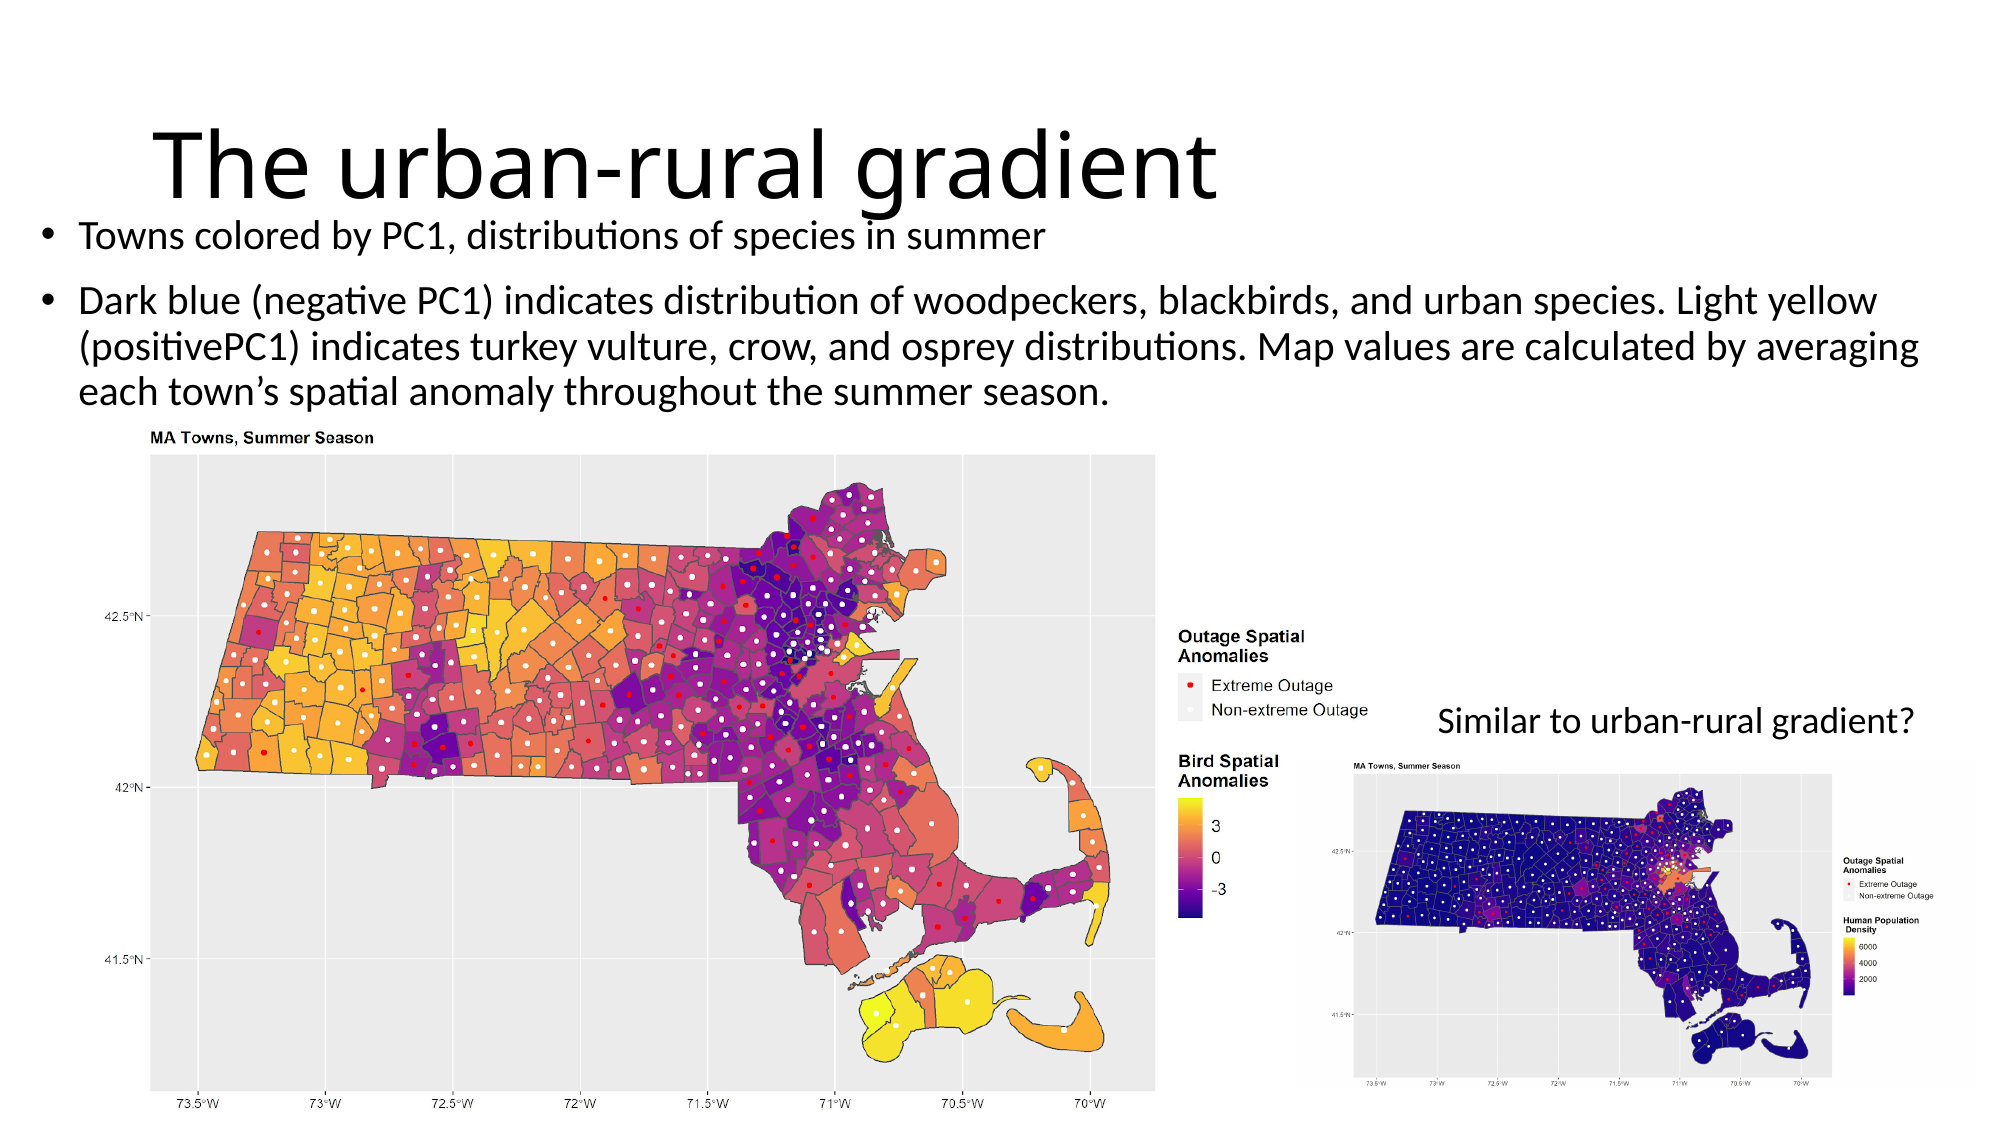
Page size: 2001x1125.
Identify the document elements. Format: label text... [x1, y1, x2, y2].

title The urban-rural gradient [137, 59, 1863, 205]
list Towns colored by PC1, distributions of species in summer Dark blue (negative PC1) indicates distribution of woodpeckers, blackbirds, and urban species. Light yellow (positivePC1) indicates turkey vulture, crow, and osprey distributions. Map values are calculated by averaging each town’s spatial anomaly throughout the summer season. [25, 205, 1975, 759]
picture [25, 423, 1975, 1117]
text_box Similar to urban-rural gradient? [1455, 688, 1946, 749]
